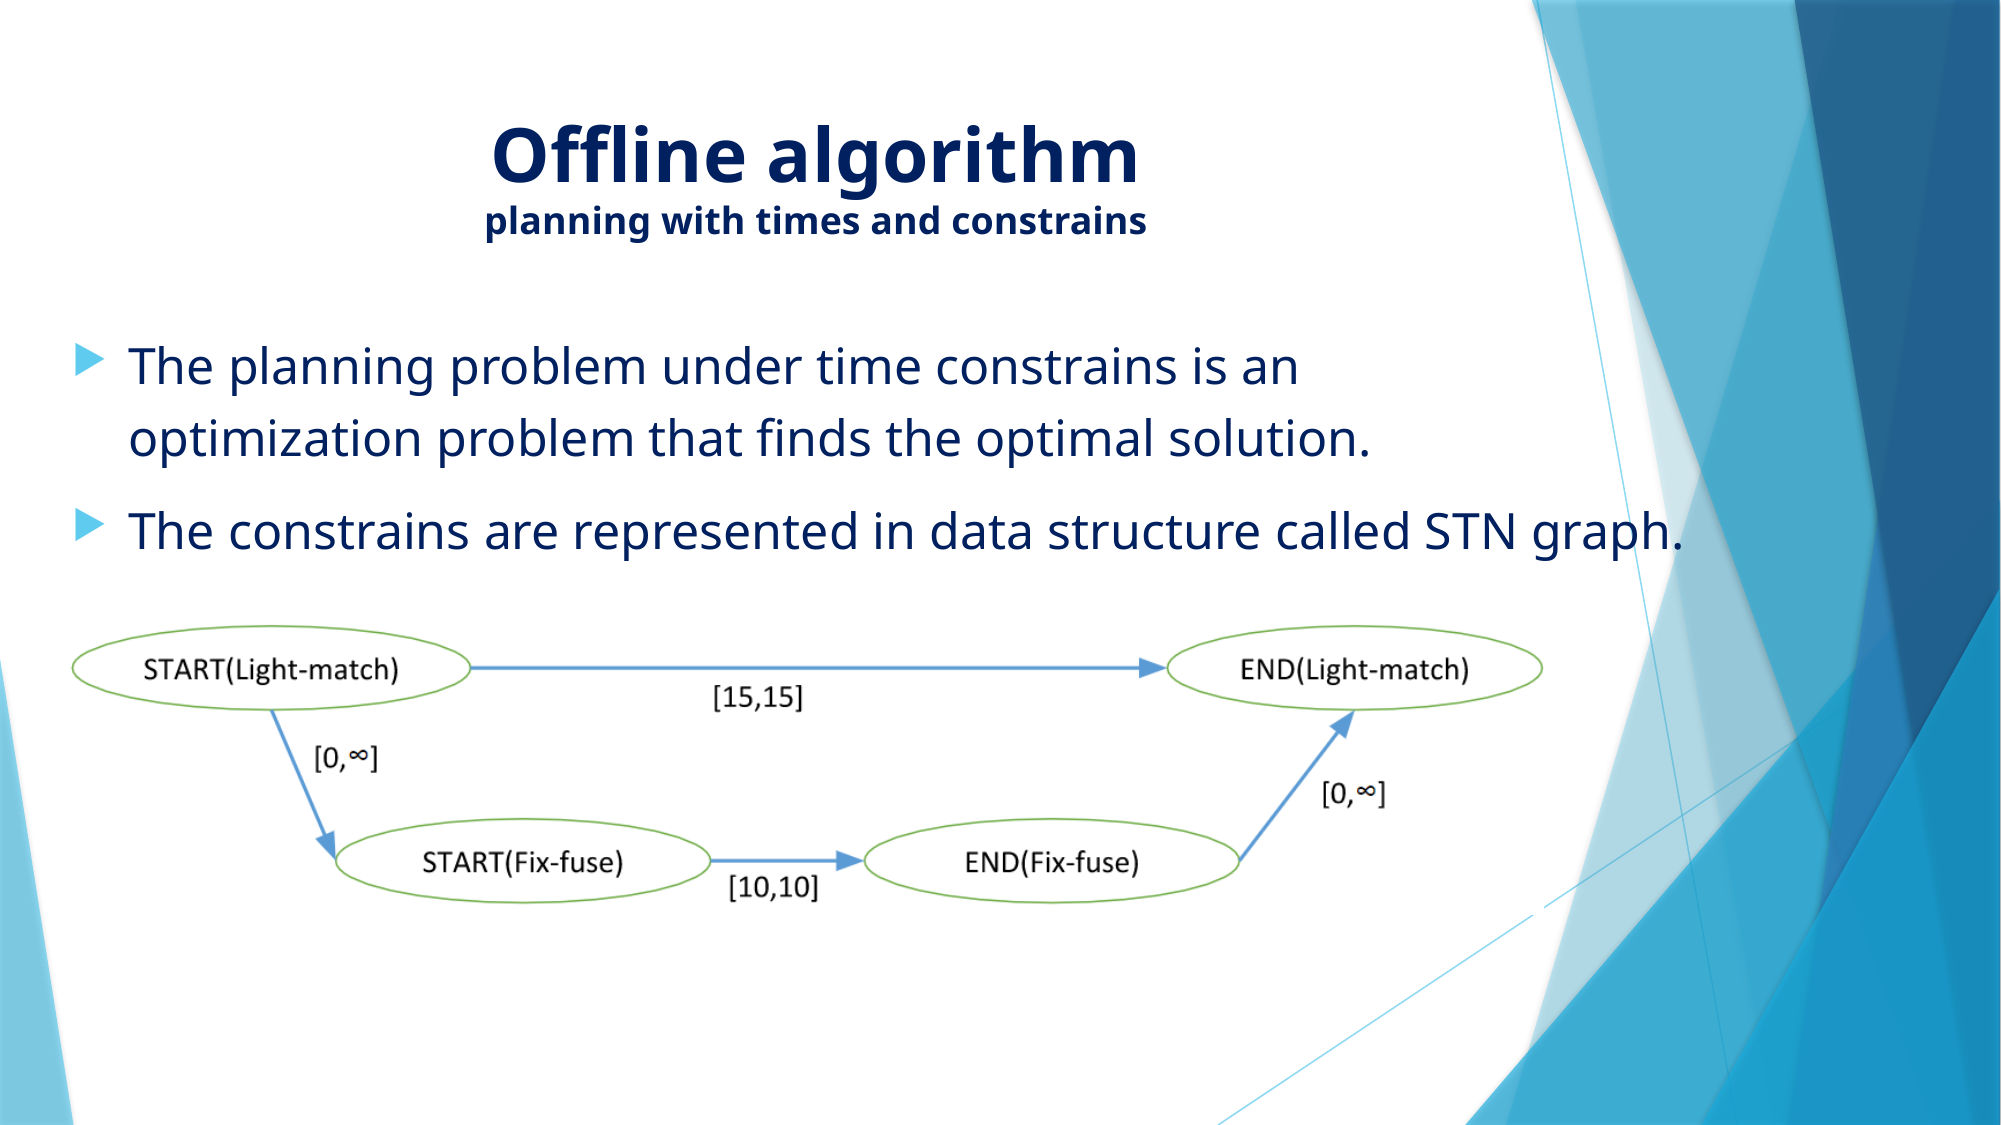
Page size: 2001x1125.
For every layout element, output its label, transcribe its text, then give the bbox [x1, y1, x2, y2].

title Offline algorithm planning with times and constrains [111, 99, 1522, 244]
list The planning problem under time constrains is an optimization problem that finds the optimal solution. The constrains are represented in data structure called STN graph. [56, 244, 1782, 690]
picture [56, 616, 1544, 916]
